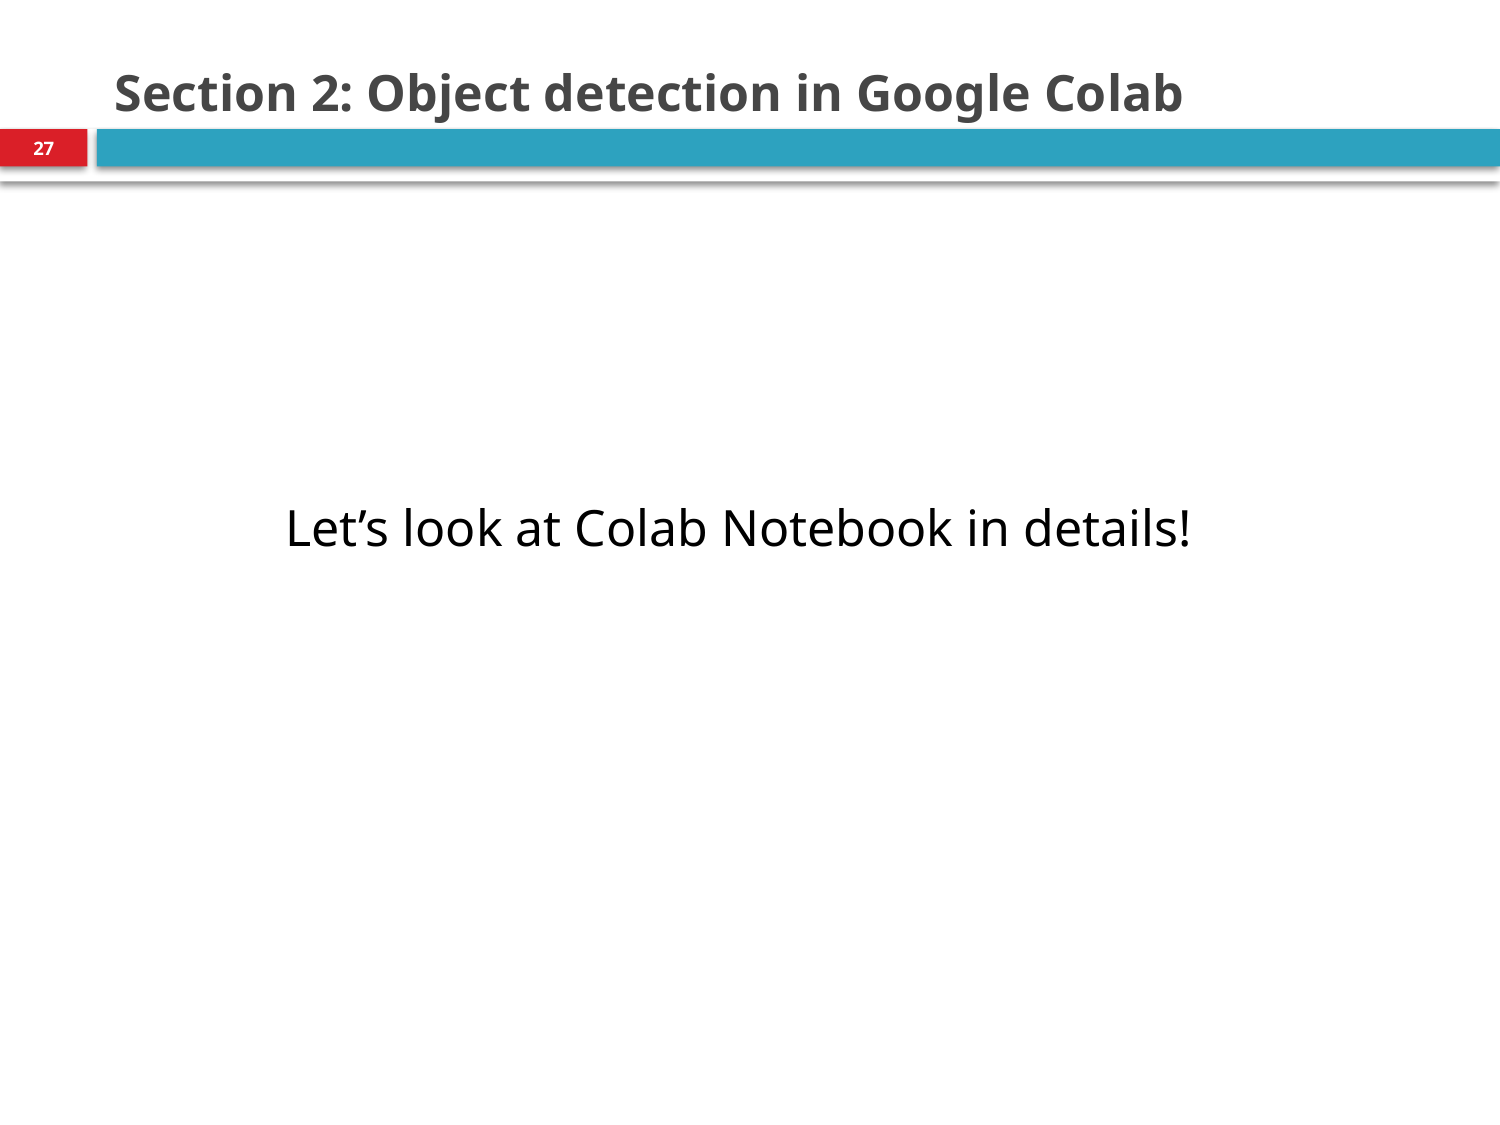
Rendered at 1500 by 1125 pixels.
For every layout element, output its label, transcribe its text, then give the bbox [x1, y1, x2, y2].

slide_number 27 [0, 129, 88, 170]
text_box Let’s look at Colab Notebook in details! [270, 488, 1221, 564]
title Section 2: Object detection in Google Colab [99, 25, 1438, 129]
